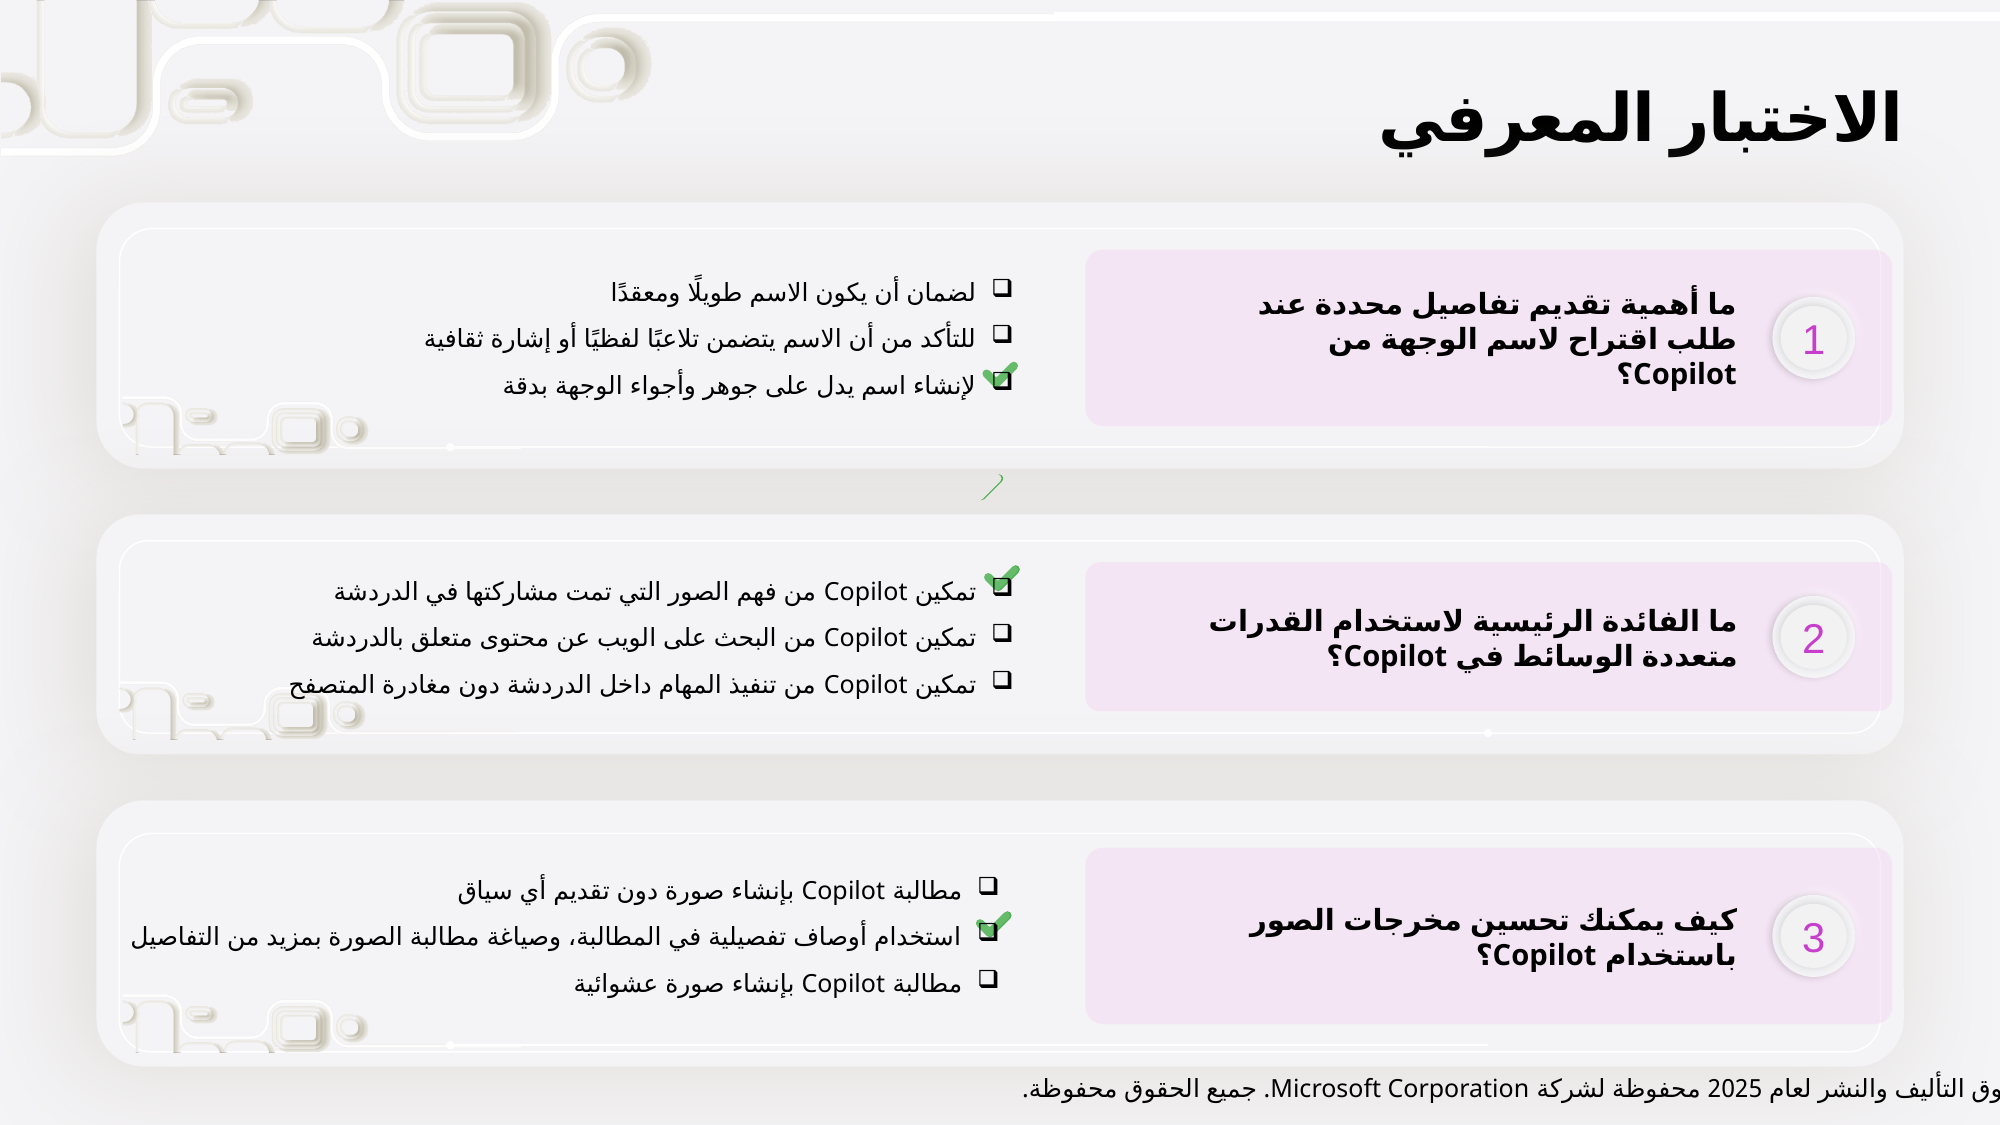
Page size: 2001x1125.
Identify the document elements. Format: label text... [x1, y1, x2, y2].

text_box كيف يمكنك تحسين مخرجات الصور باستخدام Copilot؟ [1085, 847, 1893, 1025]
text_box ما الفائدة الرئيسية لاستخدام القدرات متعددة الوسائط في Copilot؟ [1085, 562, 1893, 712]
text_box [118, 832, 1882, 1053]
text_box [118, 227, 1880, 448]
text_box [95, 201, 1905, 470]
text_box تمكين Copilot من فهم الصور التي تمت مشاركتها في الدردشة تمكين Copilot من البحث على الويب عن محتوى متعلق بالدردشة تمكين Copilot من تنفيذ المهام داخل الدردشة دون مغادرة المتصفح [0, 575, 1014, 699]
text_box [0, 0, 2000, 193]
text_box [95, 513, 1905, 756]
picture [122, 979, 522, 1053]
text_box لضمان أن يكون الاسم طويلًا ومعقدًا للتأكد من أن الاسم يتضمن تلاعبًا لفظيًا أو إشارة ثقافية لإنشاء اسم يدل على جوهر وأجواء الوجهة بدقة [0, 276, 1014, 400]
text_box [1772, 595, 1856, 679]
text_box [118, 540, 1881, 734]
picture [122, 381, 522, 455]
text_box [1772, 296, 1856, 380]
text_box [95, 799, 1905, 1068]
text_box © حقوق التأليف والنشر لعام 2025 محفوظة لشركة Microsoft Corporation. جميع الحقوق محفوظة. [1021, 1072, 2000, 1103]
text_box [975, 911, 1012, 938]
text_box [980, 361, 1019, 501]
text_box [1772, 894, 1856, 978]
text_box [983, 565, 1020, 592]
picture [118, 667, 518, 741]
text_box مطالبة Copilot بإنشاء صورة دون تقديم أي سياق استخدام أوصاف تفصيلية في المطالبة، وصياغة مطالبة الصورة بمزيد من التفاصيل مطالبة Copilot بإنشاء صورة عشوائية [0, 874, 1000, 998]
text_box ما أهمية تقديم تفاصيل محددة عند طلب اقتراح لاسم الوجهة من Copilot؟ [1085, 249, 1893, 427]
